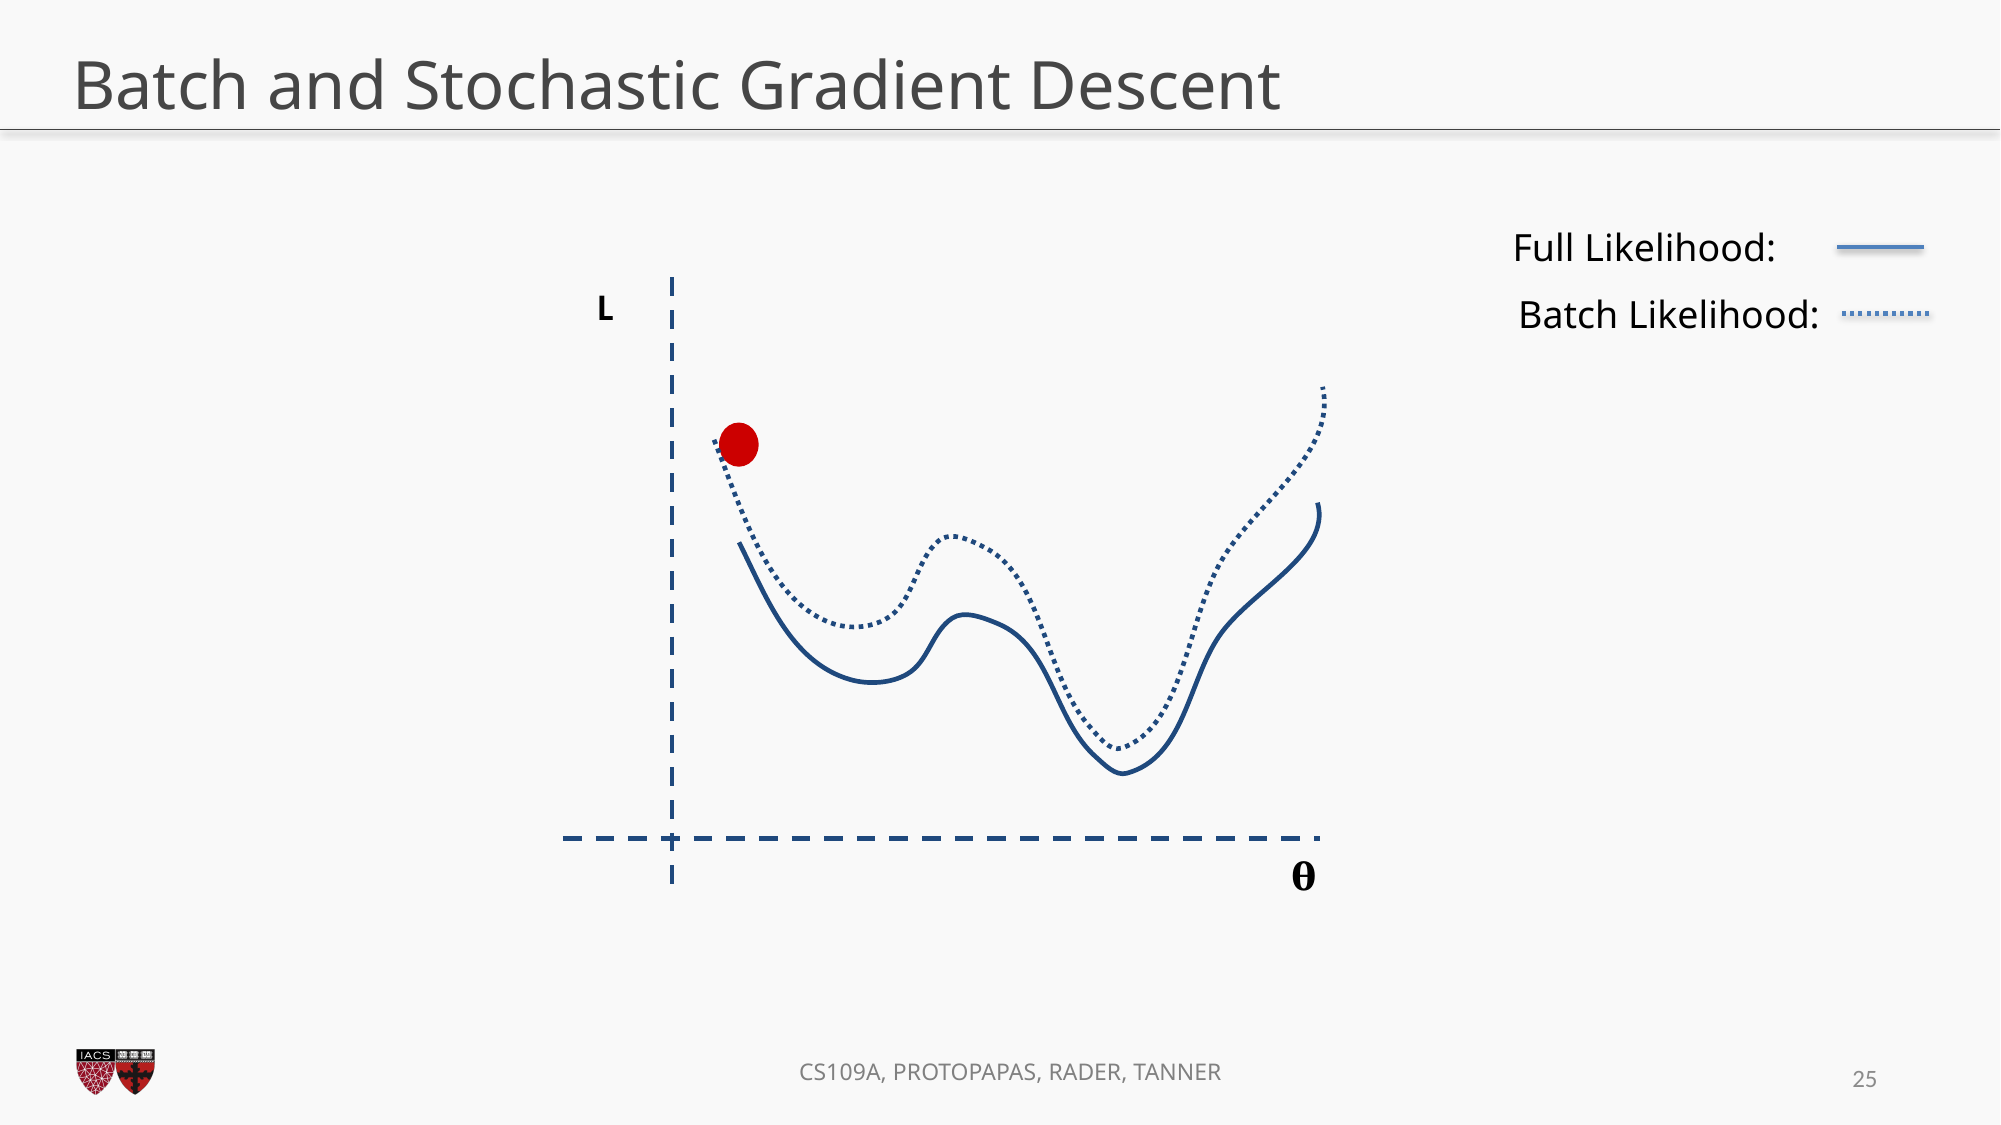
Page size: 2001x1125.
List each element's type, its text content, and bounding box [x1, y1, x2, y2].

title Batch and Stochastic Gradient Descent [57, 35, 1943, 162]
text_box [562, 267, 1365, 944]
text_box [1499, 216, 1930, 345]
picture [75, 1049, 155, 1095]
